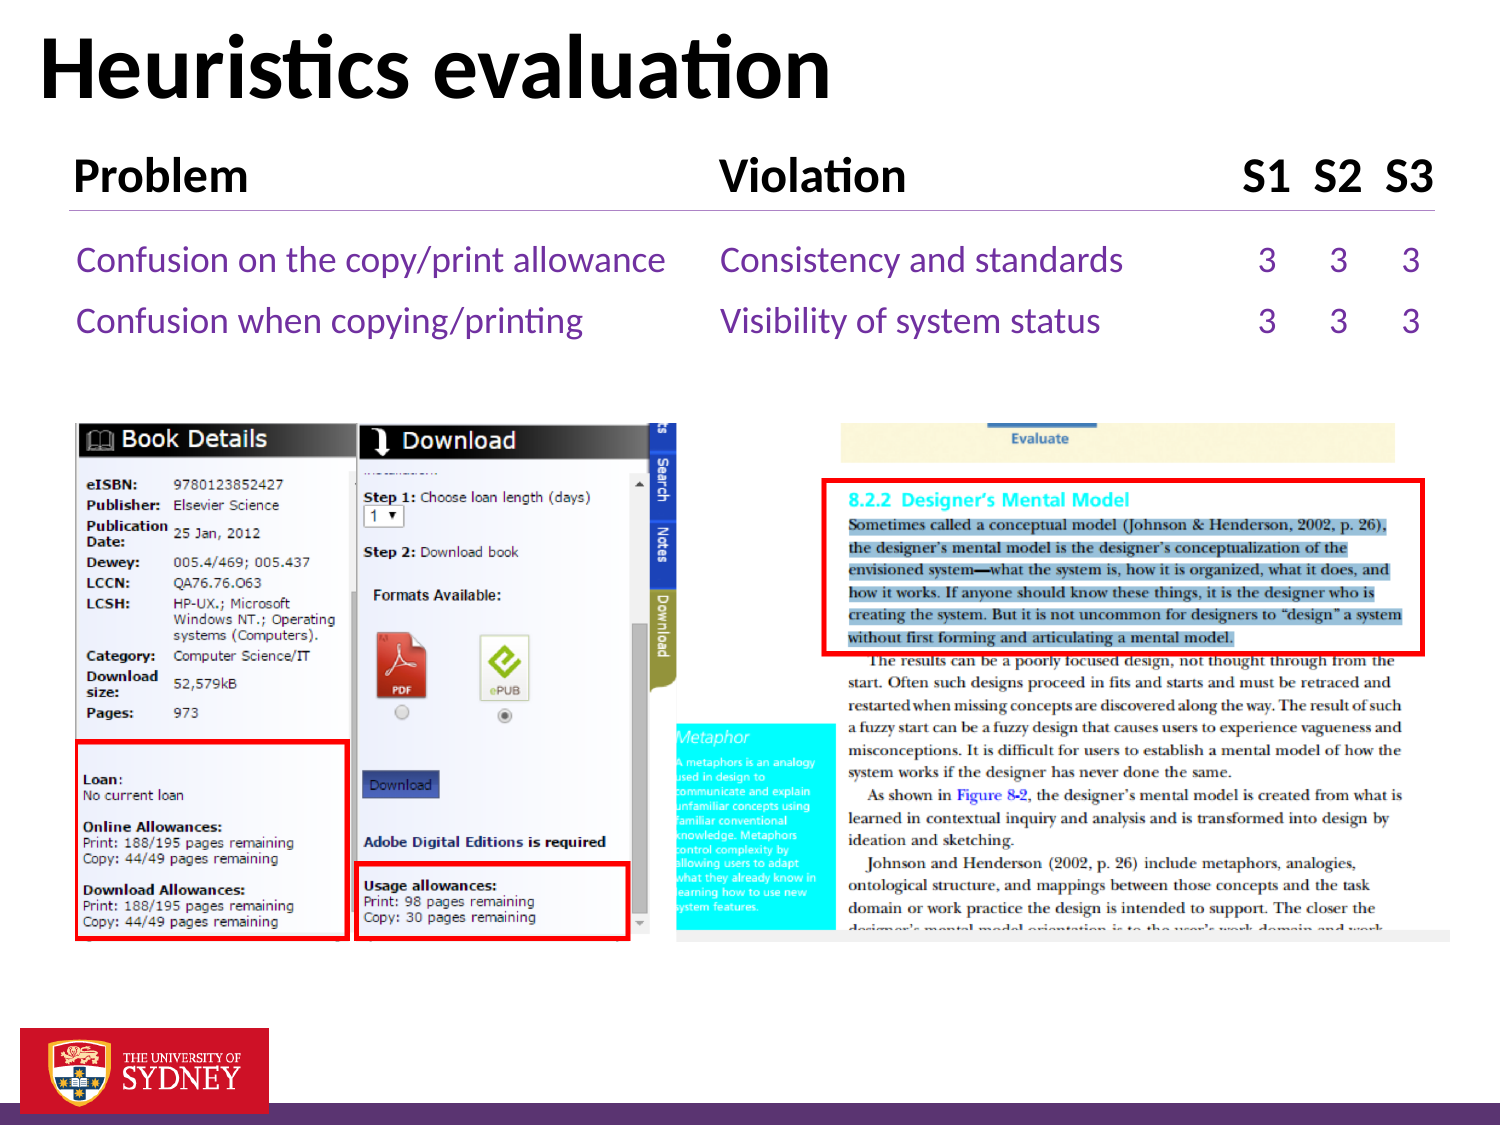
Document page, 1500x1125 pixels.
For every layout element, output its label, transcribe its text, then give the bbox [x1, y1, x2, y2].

text_box 3 [1241, 227, 1292, 288]
text_box 3 [1305, 288, 1363, 348]
text_box S1 [1227, 135, 1298, 210]
text_box [0, 1102, 1500, 1125]
text_box Confusion when copying/printing [61, 288, 599, 348]
text_box 3 [1385, 227, 1435, 288]
text_box 3 [1313, 227, 1363, 288]
text_box 3 [1377, 288, 1436, 348]
text_box Visibility of system status [705, 288, 1117, 348]
picture [20, 1028, 270, 1115]
text_box Confusion on the copy/print allowance [61, 227, 682, 288]
text_box S3 [1370, 135, 1449, 210]
text_box 3 [1233, 288, 1292, 348]
text_box Consistency and standards [705, 227, 1139, 288]
text_box S2 [1298, 135, 1370, 210]
picture [75, 423, 1450, 942]
text_box Heuristics evaluation [24, 0, 850, 125]
text_box Problem [58, 135, 265, 210]
text_box Violation [703, 135, 922, 210]
